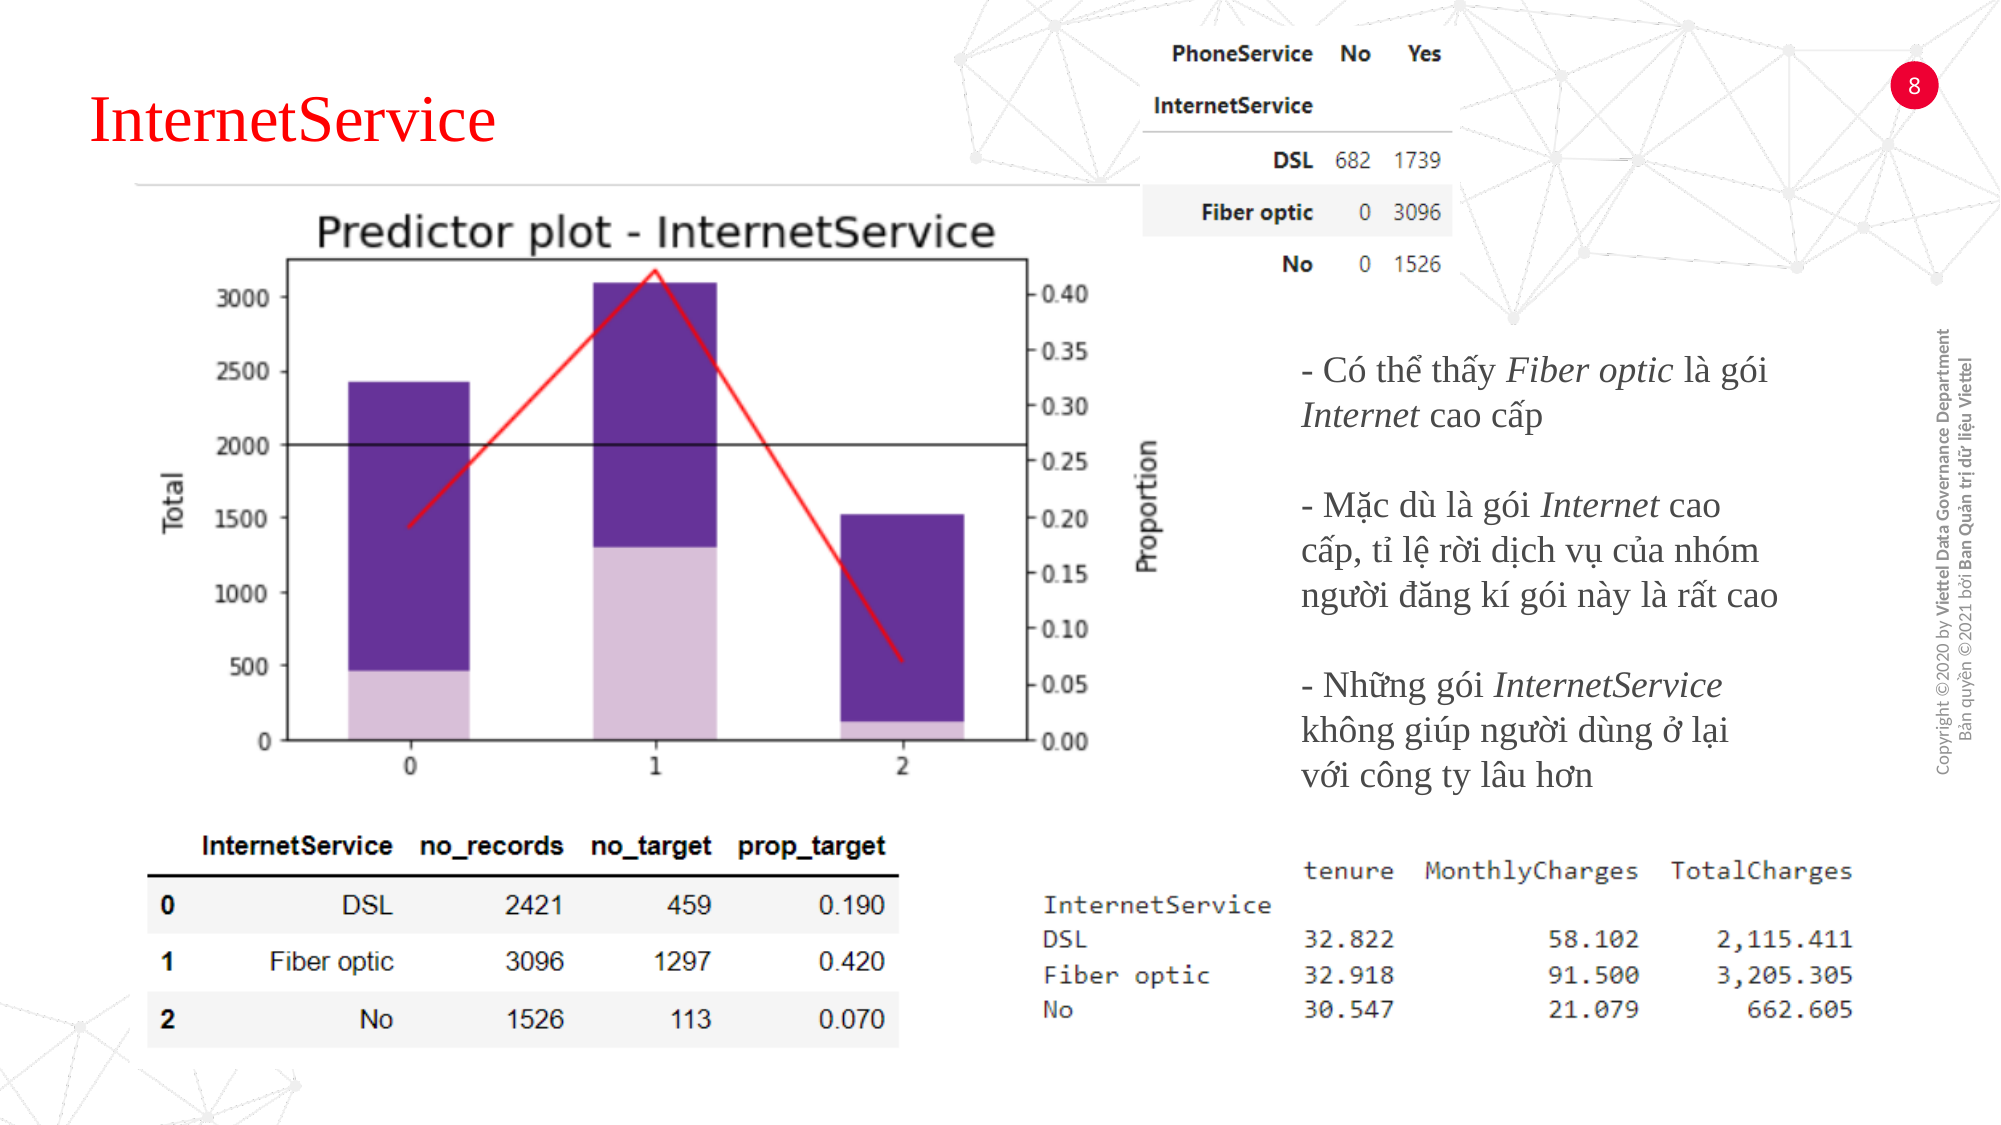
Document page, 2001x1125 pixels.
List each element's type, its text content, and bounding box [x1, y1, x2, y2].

text_box - Những gói InternetService không giúp người dùng ở lại với công ty lâu hơn [1286, 652, 1795, 803]
text_box - Có thể thấy Fiber optic là gói Internet cao cấp [1286, 337, 1795, 443]
text_box - Mặc dù là gói Internet cao cấp, tỉ lệ rời dịch vụ của nhóm người đăng kí gói này là rất cao [1286, 472, 1795, 622]
text_box InternetService [75, 66, 532, 162]
picture [0, 0, 2000, 1125]
